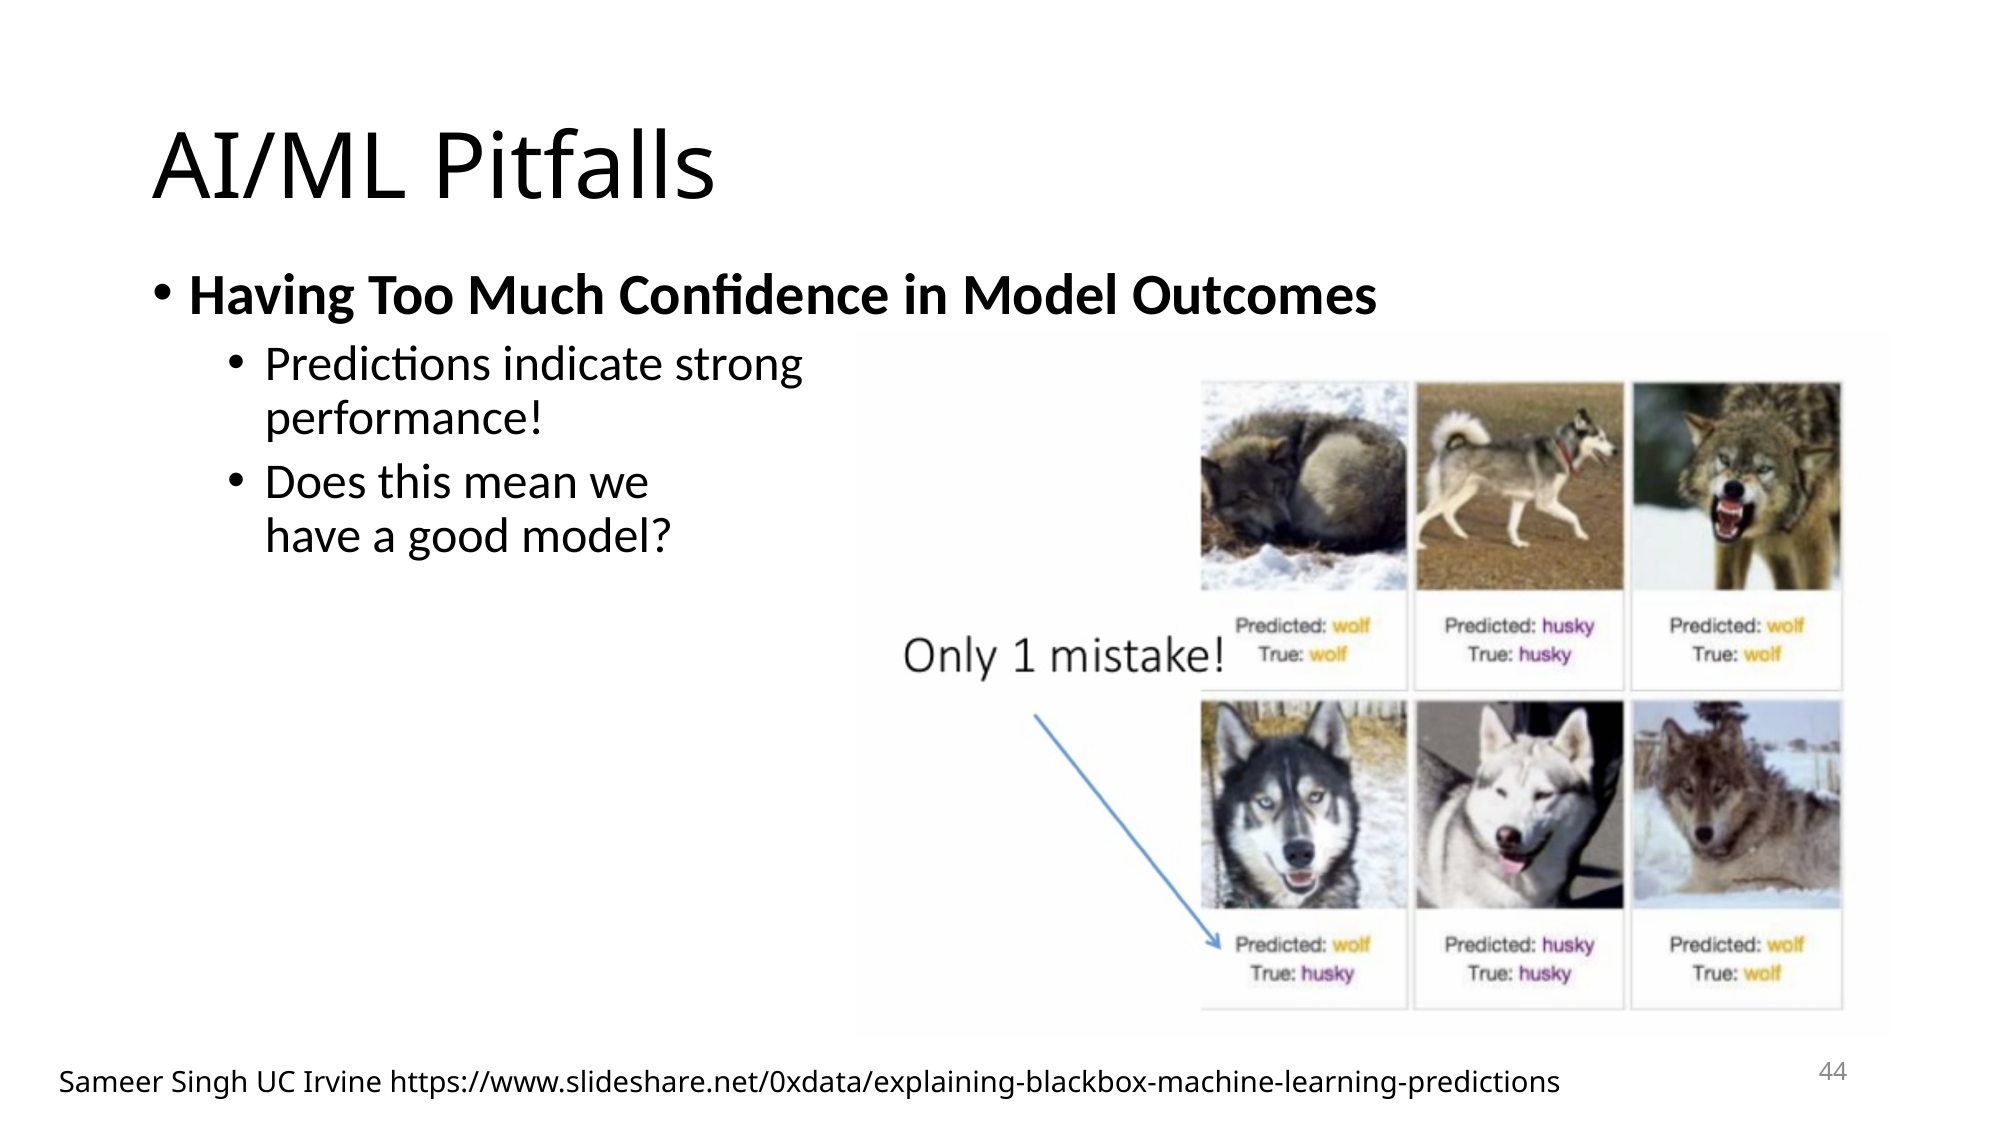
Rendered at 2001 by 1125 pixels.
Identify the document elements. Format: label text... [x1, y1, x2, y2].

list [856, 332, 1890, 1038]
slide_number 44 [1412, 1042, 1863, 1103]
text_box Sameer Singh UC Irvine https://www.slideshare.net/0xdata/explaining-blackbox-machine-learning-predictions [44, 1056, 1577, 1106]
title AI/ML Pitfalls [137, 59, 1863, 256]
text_box Having Too Much Confidence in Model Outcomes Predictions indicate strong performance! Does this mean we have a good model? [137, 256, 1863, 971]
